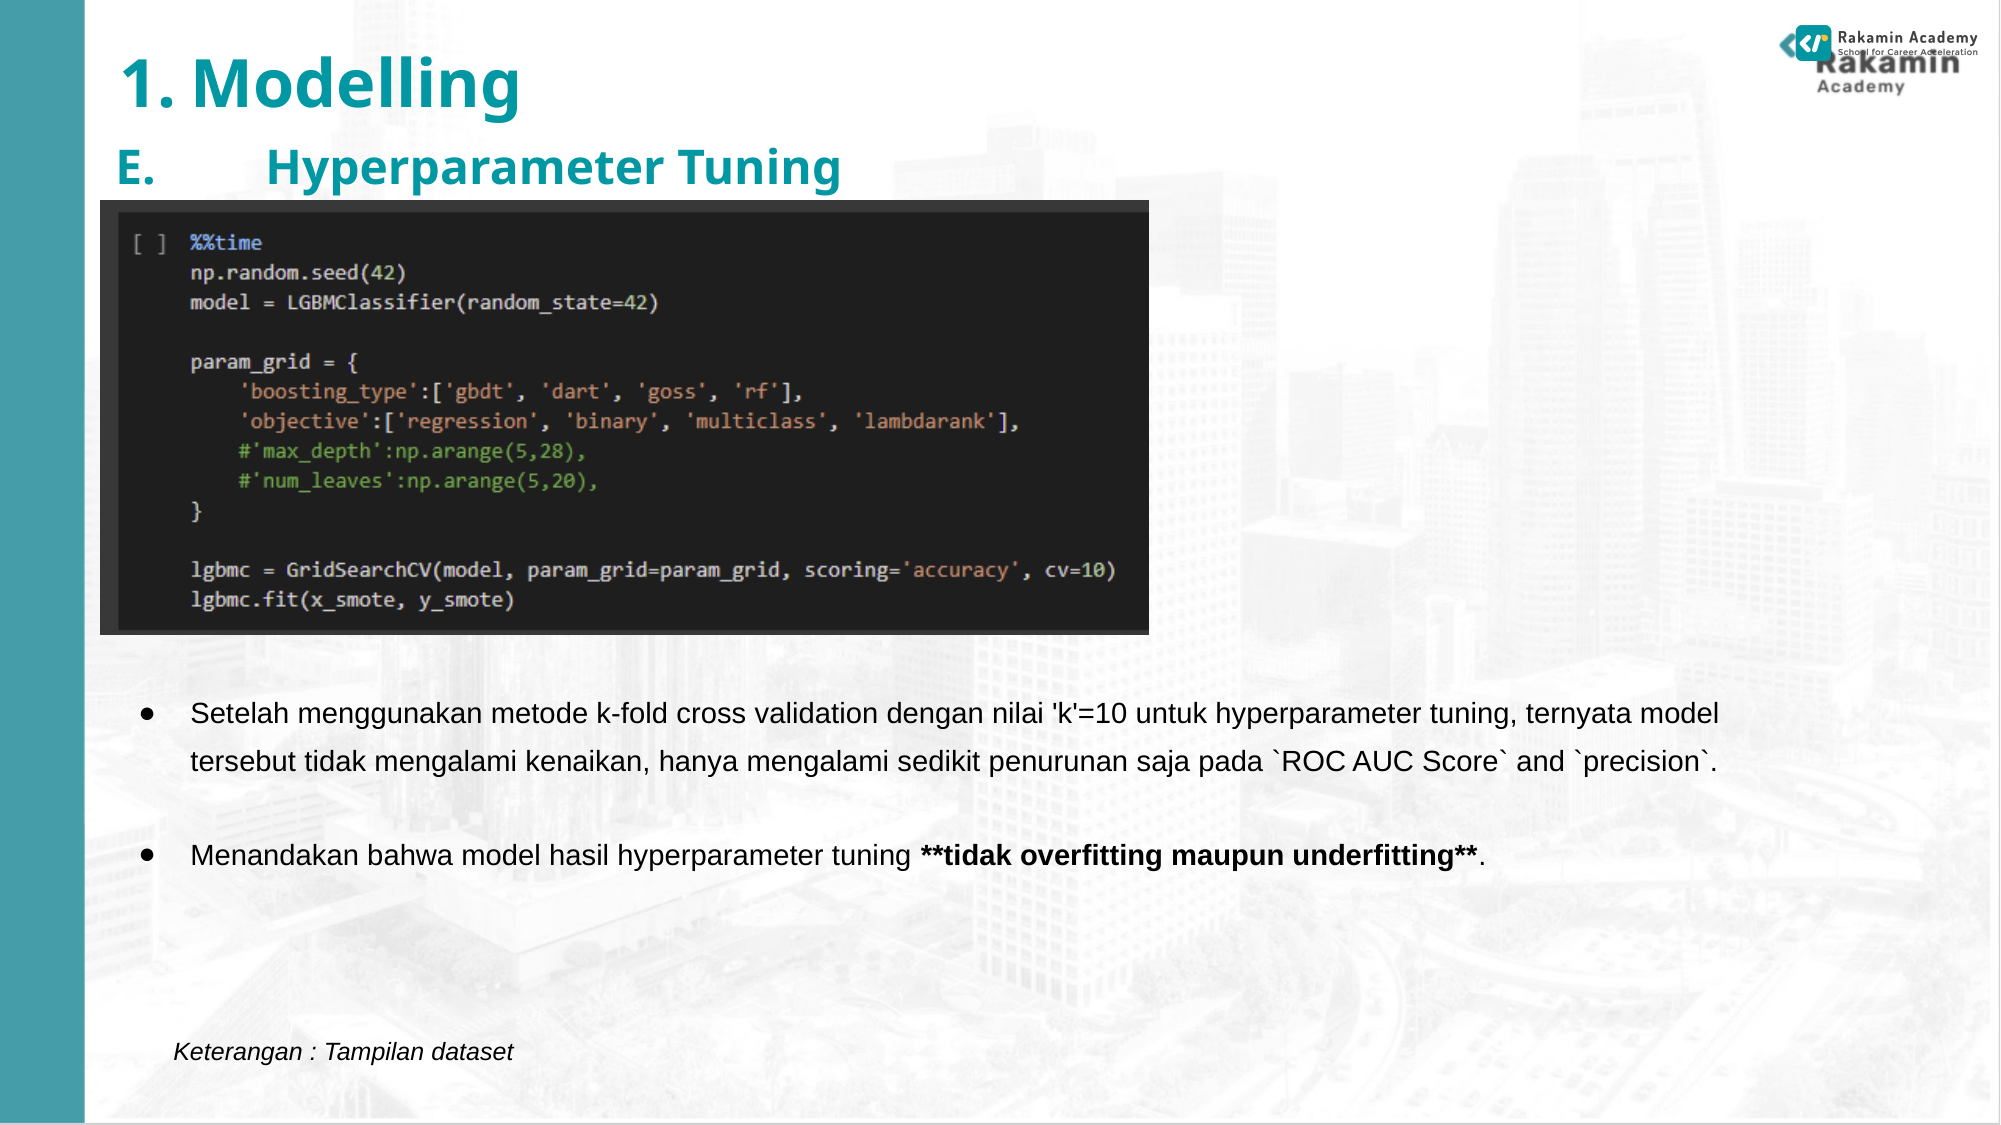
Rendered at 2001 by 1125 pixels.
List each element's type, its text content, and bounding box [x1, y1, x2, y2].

text_box Modelling [100, 31, 1307, 127]
picture [0, 0, 2001, 1125]
text_box Setelah menggunakan metode k-fold cross validation dengan nilai 'k'=10 untuk hyperparameter tuning, ternyata model tersebut tidak mengalami kenaikan, hanya mengalami sedikit penurunan saja pada `ROC AUC Score` and `precision`. Menandakan bahwa model hasil hyperparameter tuning **tidak overfitting maupun underfitting**. [100, 667, 1767, 922]
text_box E. Hyperparameter Tuning [100, 127, 1805, 202]
text_box Keterangan : Tampilan dataset [158, 1020, 999, 1081]
